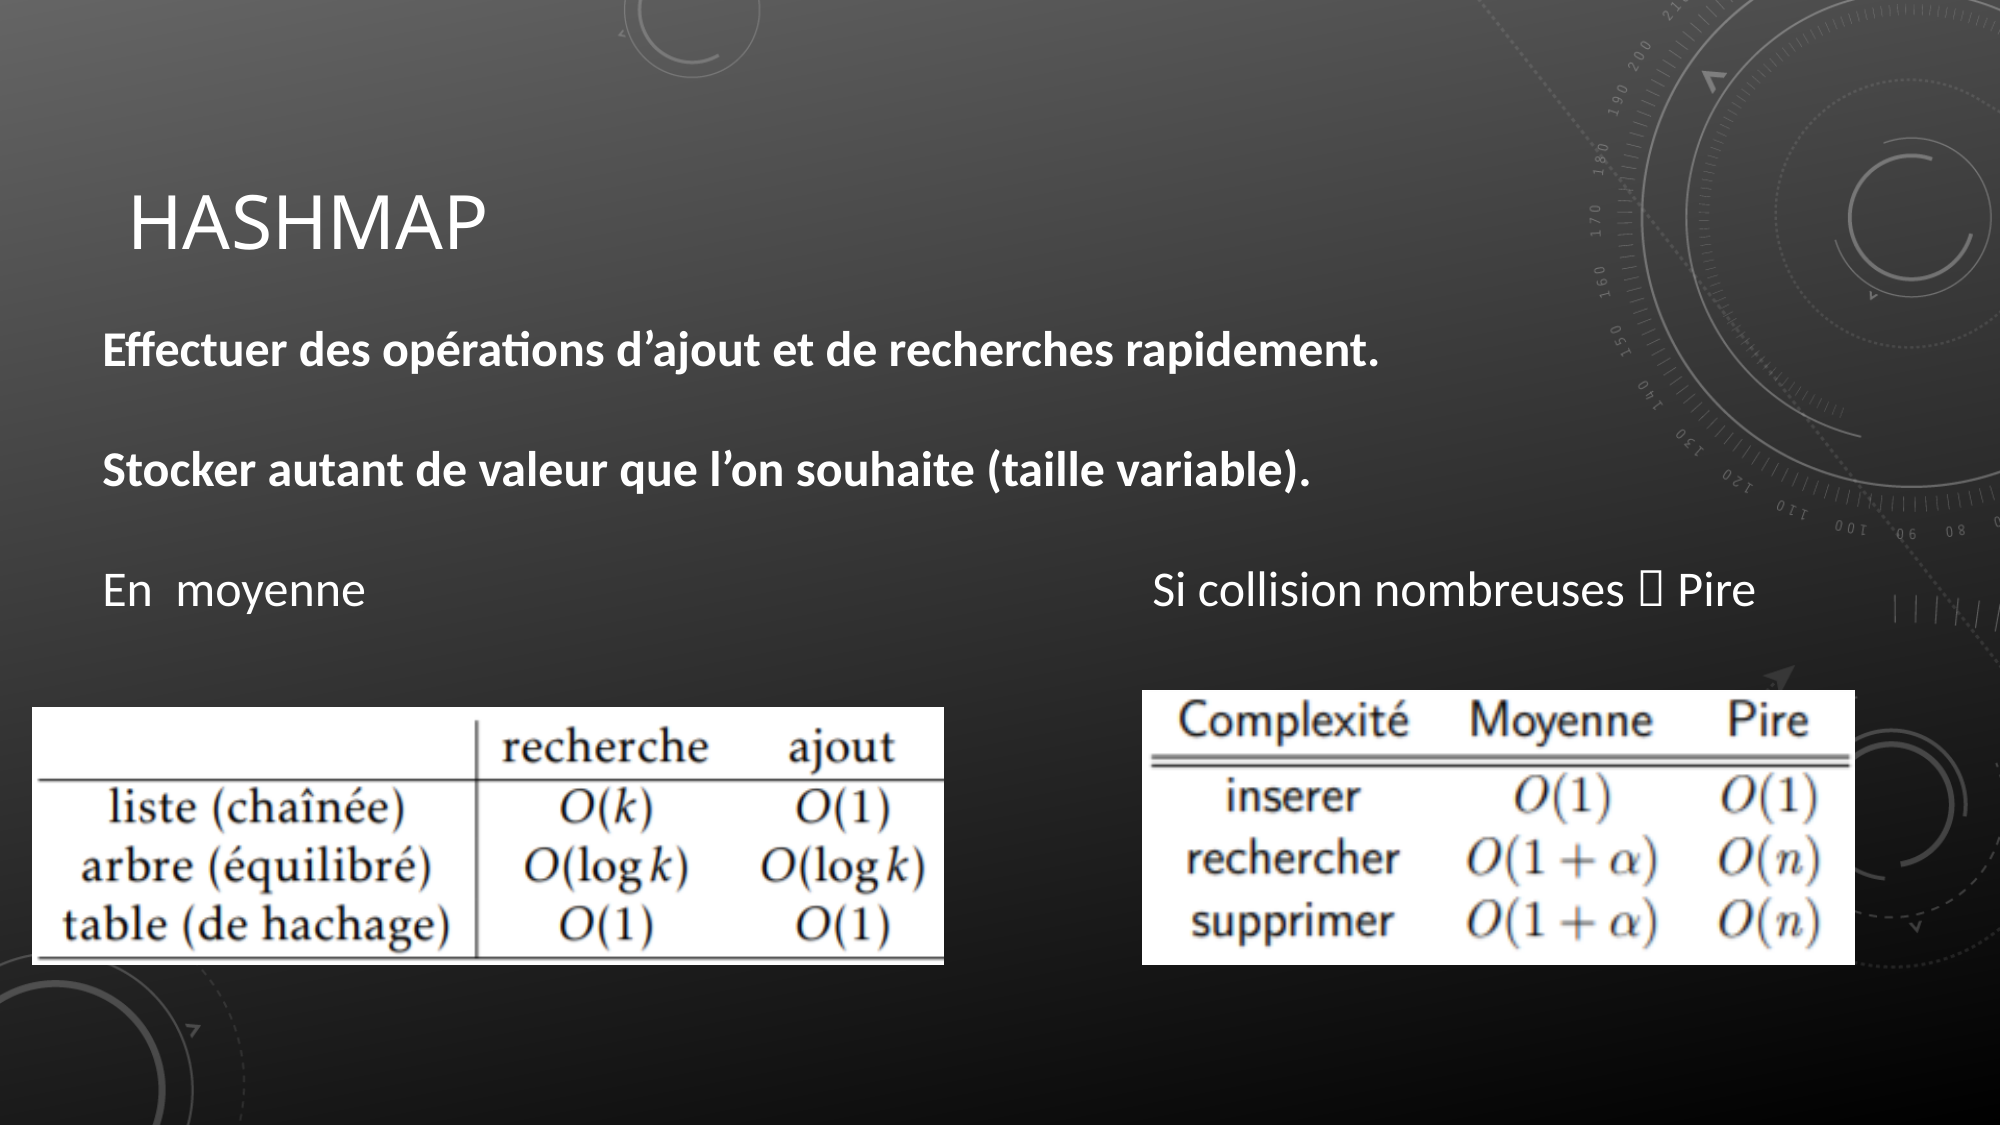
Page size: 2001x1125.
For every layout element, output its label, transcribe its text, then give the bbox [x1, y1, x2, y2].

picture [0, 0, 2000, 1125]
text_box Effectuer des opérations d’ajout et de recherches rapidement. Stocker autant de valeur que l’on souhaite (taille variable). En moyenne Si collision nombreuses  Pire [87, 308, 2000, 624]
text_box [112, 624, 1775, 950]
title HashMap [112, 99, 1775, 308]
